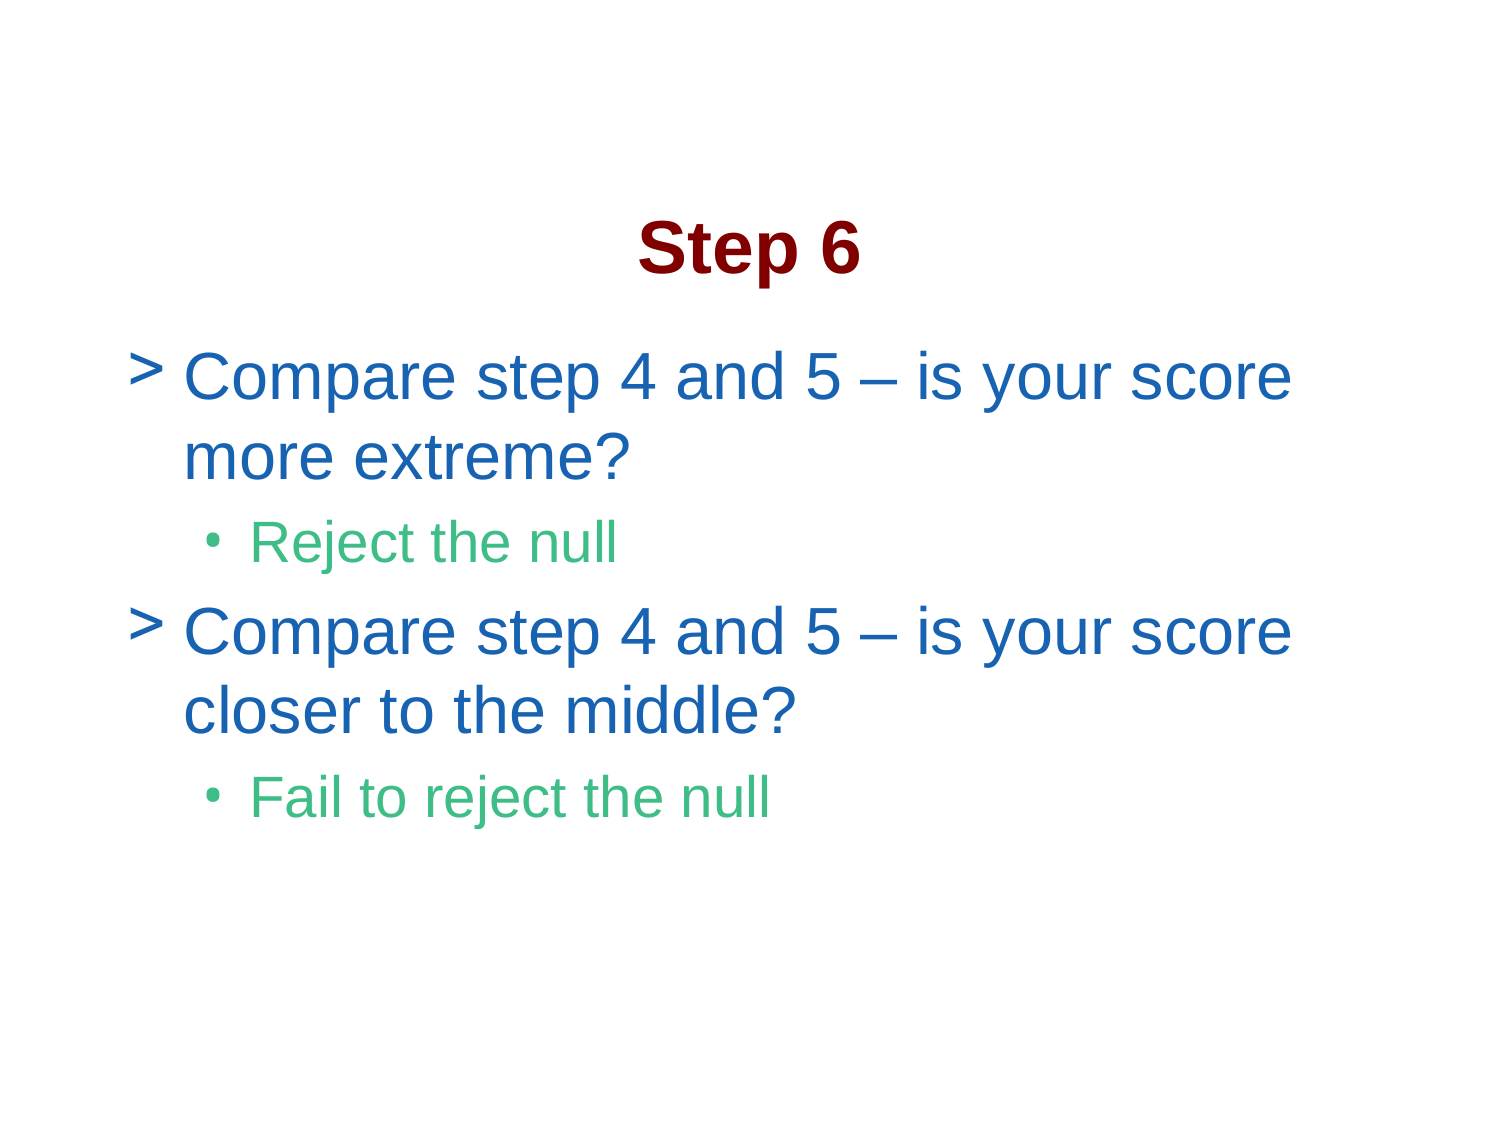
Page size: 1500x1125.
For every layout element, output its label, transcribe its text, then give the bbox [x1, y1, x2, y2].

title Step 6 [112, 199, 1388, 288]
list Compare step 4 and 5 – is your score more extreme? Reject the null Compare step 4 and 5 – is your score closer to the middle? Fail to reject the null [112, 324, 1388, 1001]
